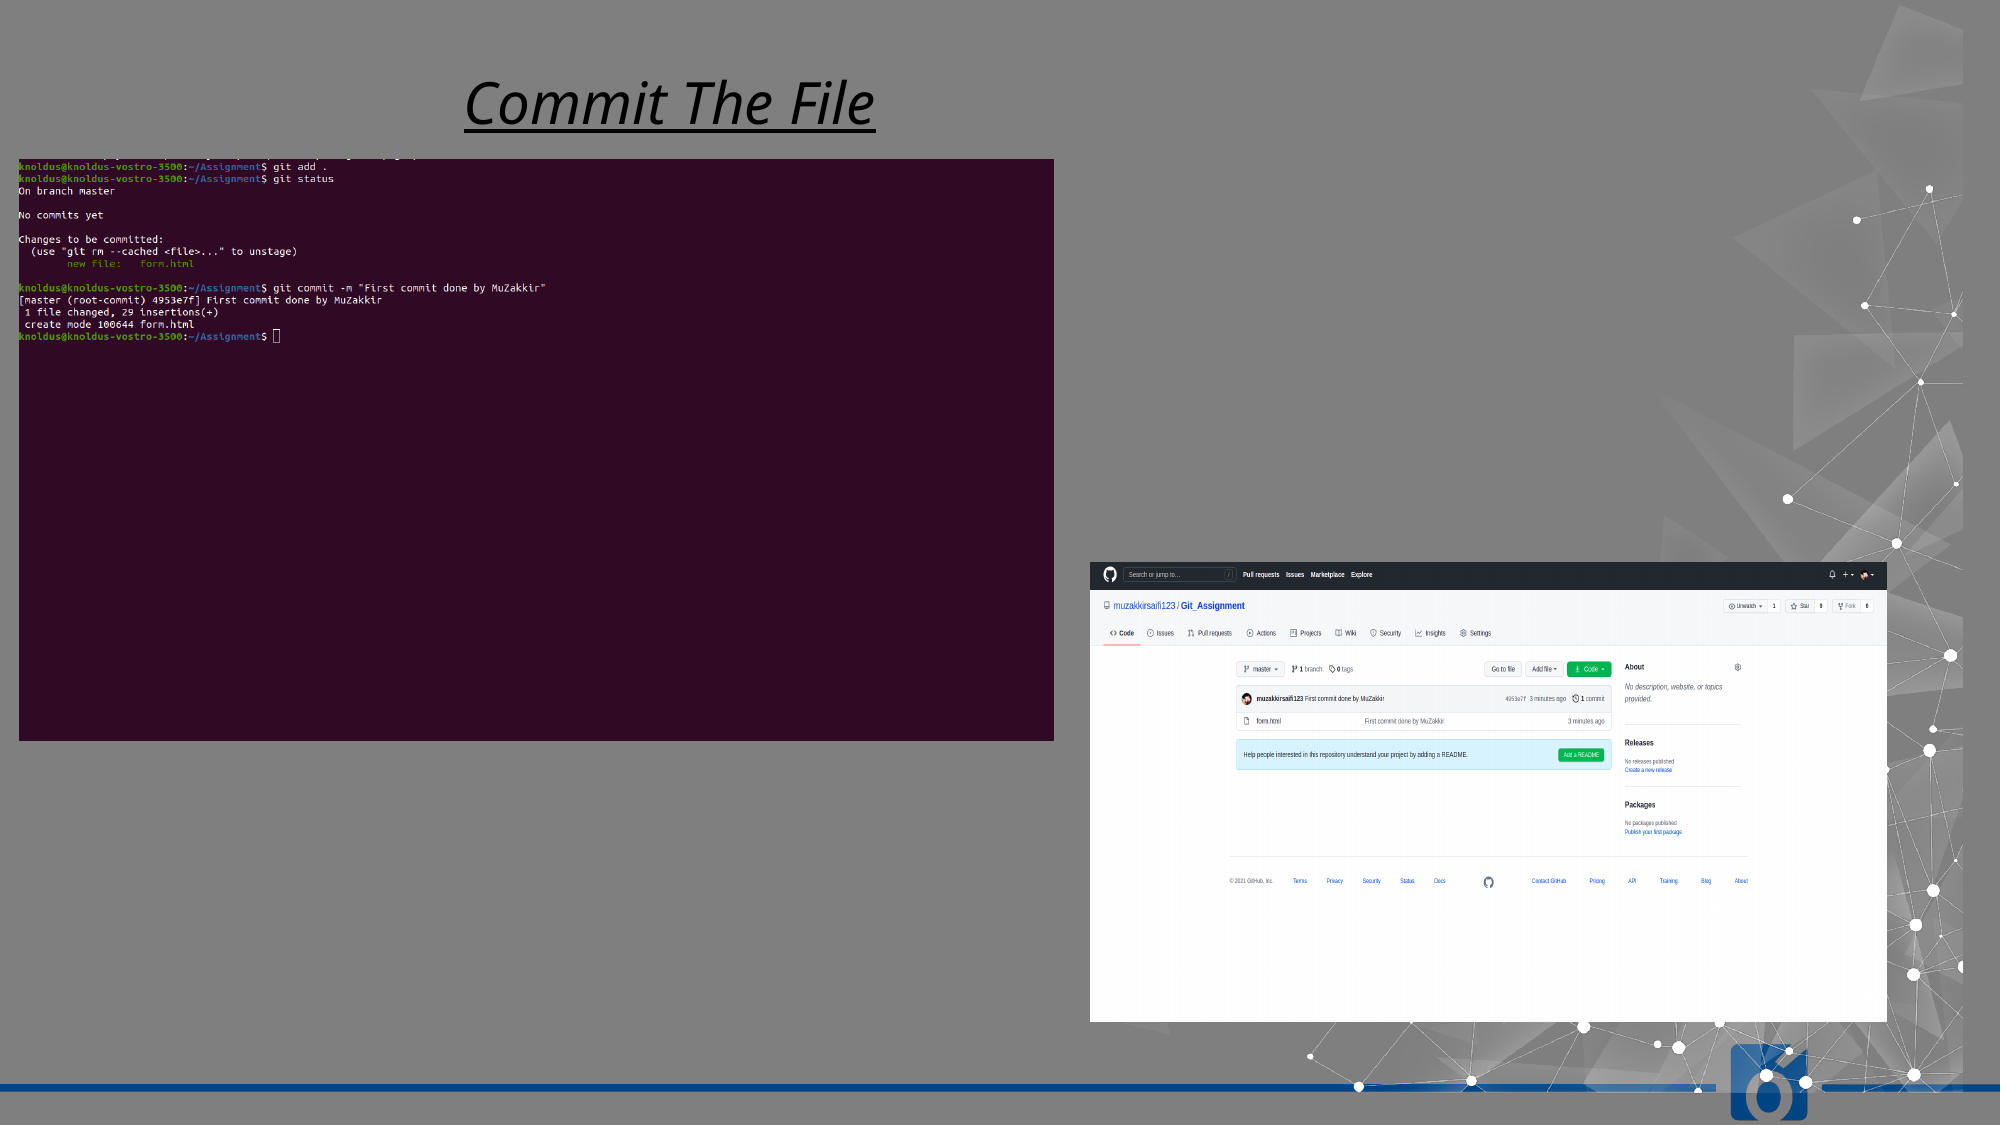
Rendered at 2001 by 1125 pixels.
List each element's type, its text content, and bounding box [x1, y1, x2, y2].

text_box Commit The File [448, 50, 1713, 151]
picture [19, 5, 2000, 1120]
